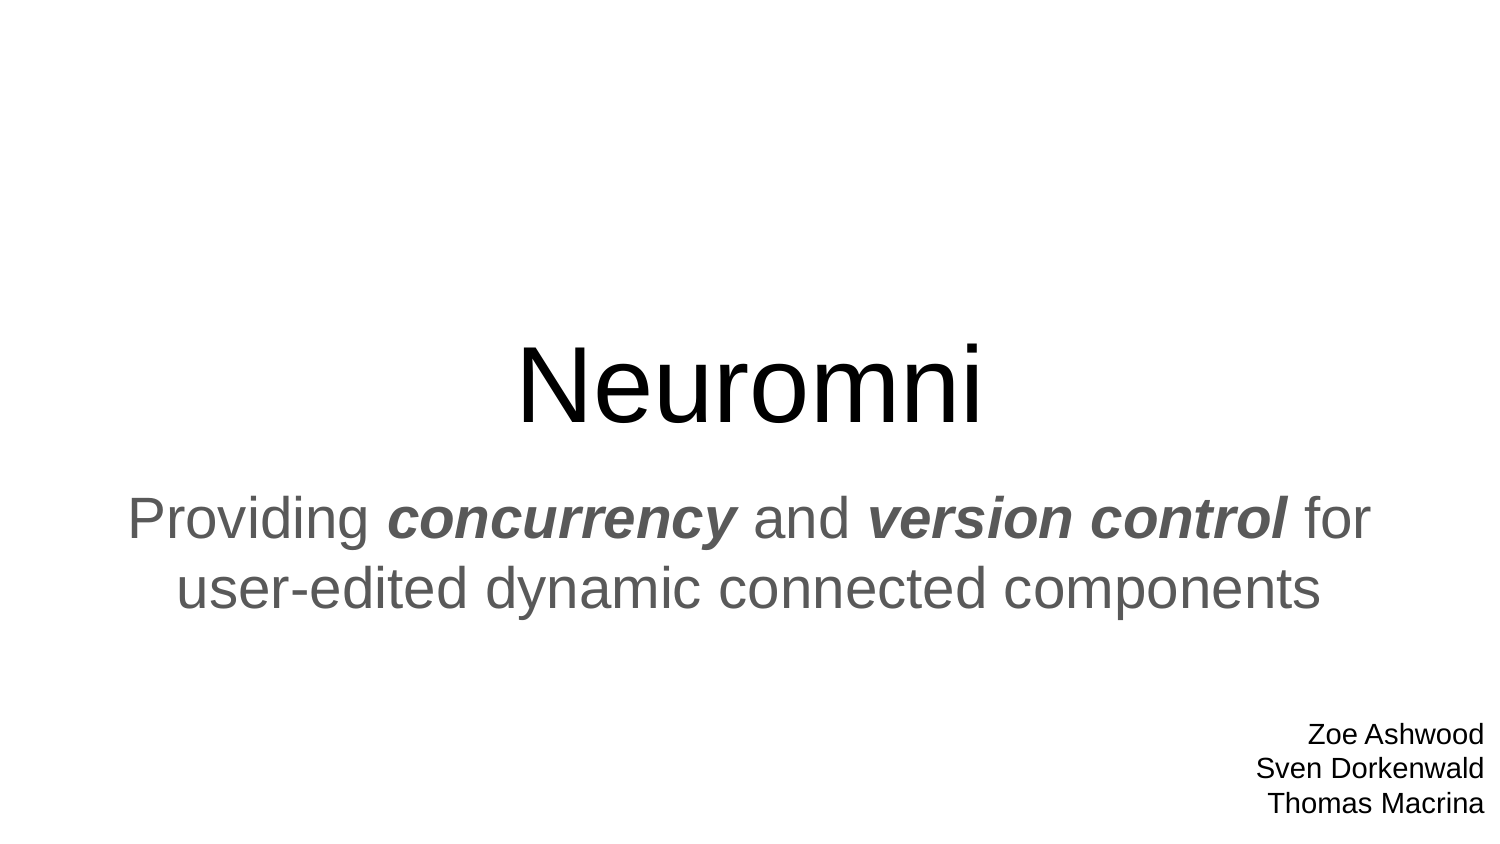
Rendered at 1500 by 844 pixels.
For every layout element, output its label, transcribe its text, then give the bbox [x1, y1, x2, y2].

subtitle Providing concurrency and version control for user-edited dynamic connected components [51, 464, 1449, 595]
title Neuromni [51, 122, 1449, 459]
text_box Zoe Ashwood Sven Dorkenwald Thomas Macrina [1003, 699, 1500, 844]
